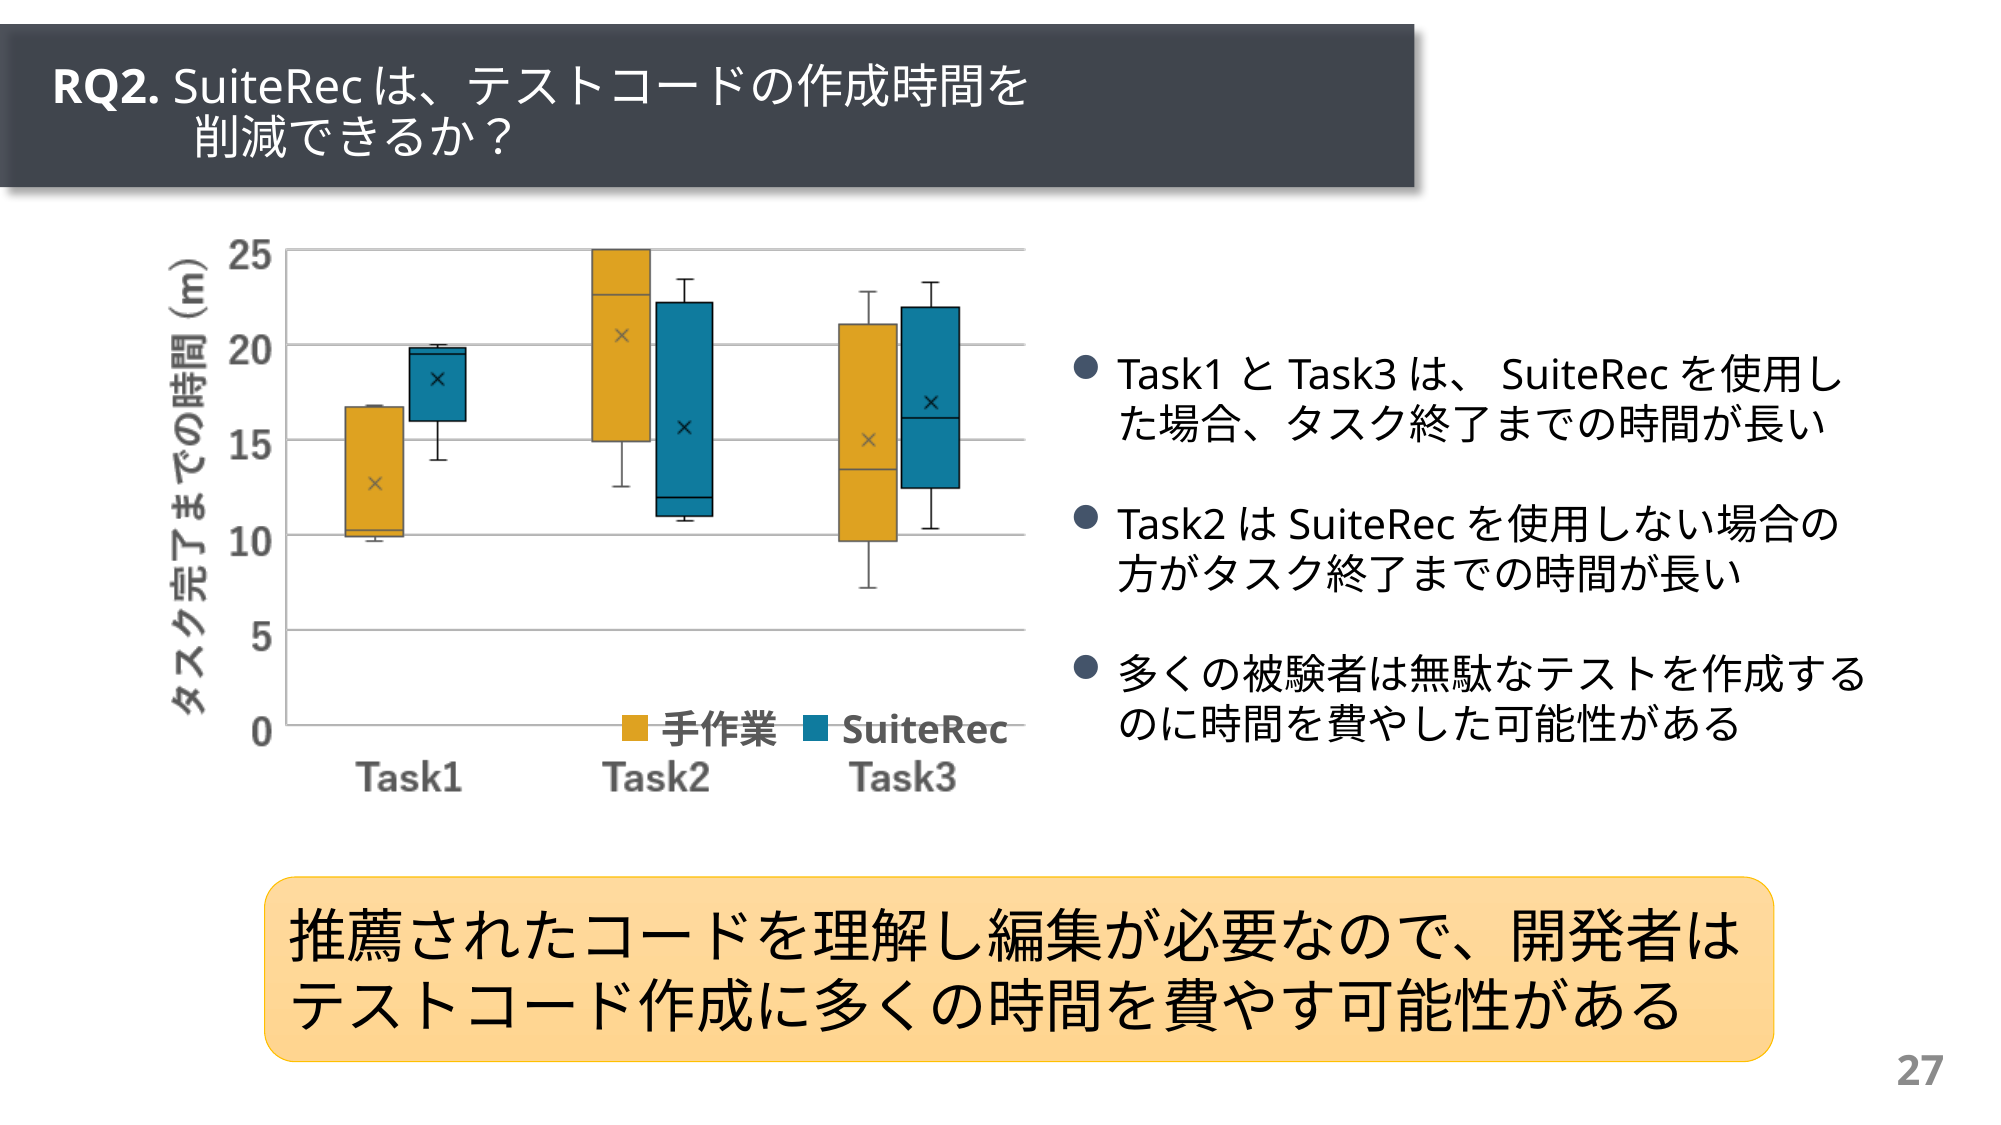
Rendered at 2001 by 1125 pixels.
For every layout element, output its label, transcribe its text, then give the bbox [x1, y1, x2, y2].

text_box SuiteRec [827, 697, 1040, 759]
text_box Task1とTask3は、SuiteRecを使用した場合、タスク終了までの時間が長い Task2はSuiteRecを使用しない場合の方がタスク終了までの時間が長い 多くの被験者は無駄なテストを作成するのに時間を費やした可能性がある [1055, 340, 1886, 756]
text_box [803, 715, 827, 741]
title RQ2. SuiteRecは、テストコードの作成時間を 削減できるか？ [36, 54, 1380, 174]
text_box [622, 715, 646, 741]
picture [156, 207, 1040, 829]
text_box 手作業 [646, 697, 827, 759]
text_box 推薦されたコードを理解し編集が必要なので、開発者はテストコード作成に多くの時間を費やす可能性がある [264, 876, 1775, 1063]
